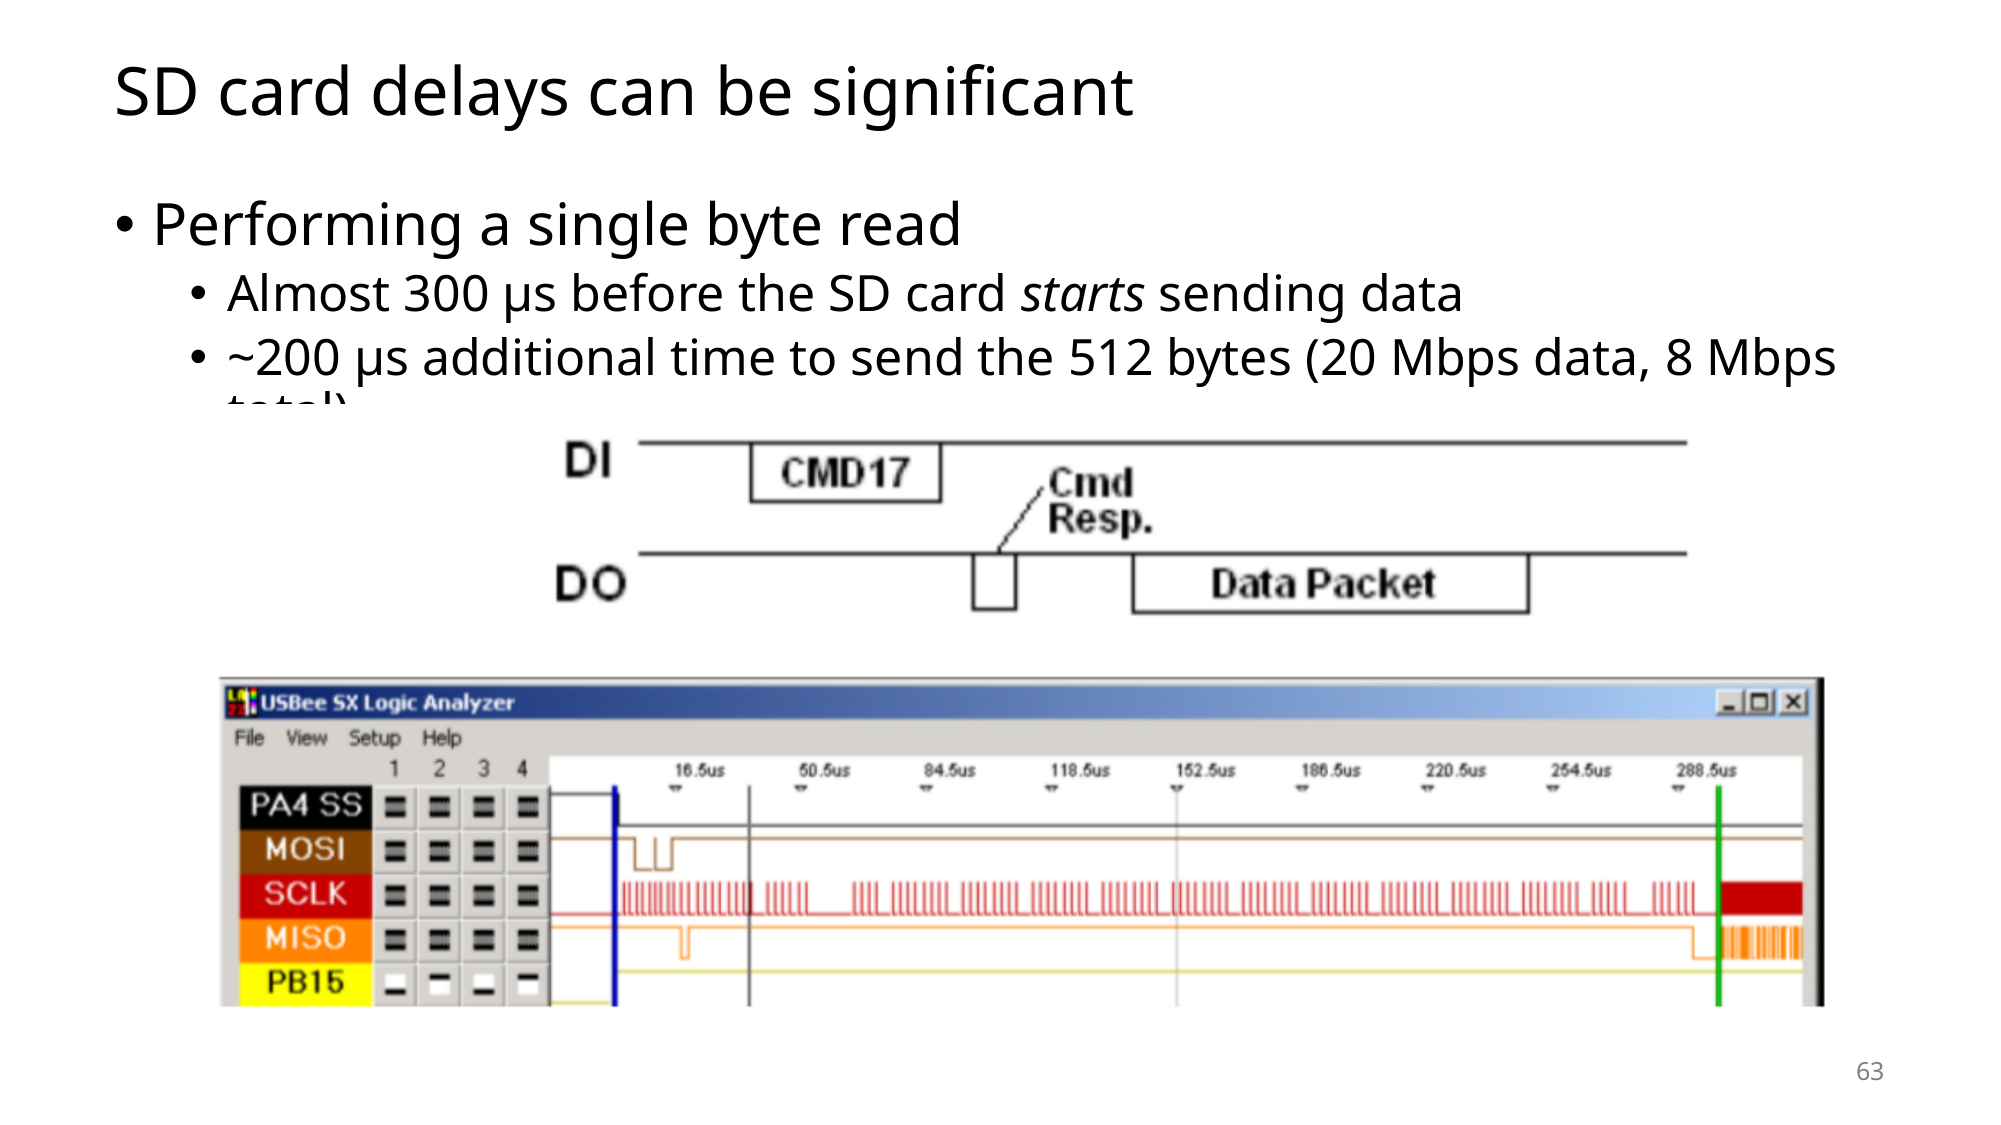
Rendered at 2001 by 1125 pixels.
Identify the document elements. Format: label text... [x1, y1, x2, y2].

list Performing a single byte read Almost 300 μs before the SD card starts sending data ~200 μs additional time to send the 512 bytes (20 Mbps data, 8 Mbps total) [99, 187, 1955, 1013]
picture [120, 404, 1840, 1013]
slide_number 63 [1749, 1042, 1900, 1103]
title SD card delays can be significant [99, 37, 1900, 150]
